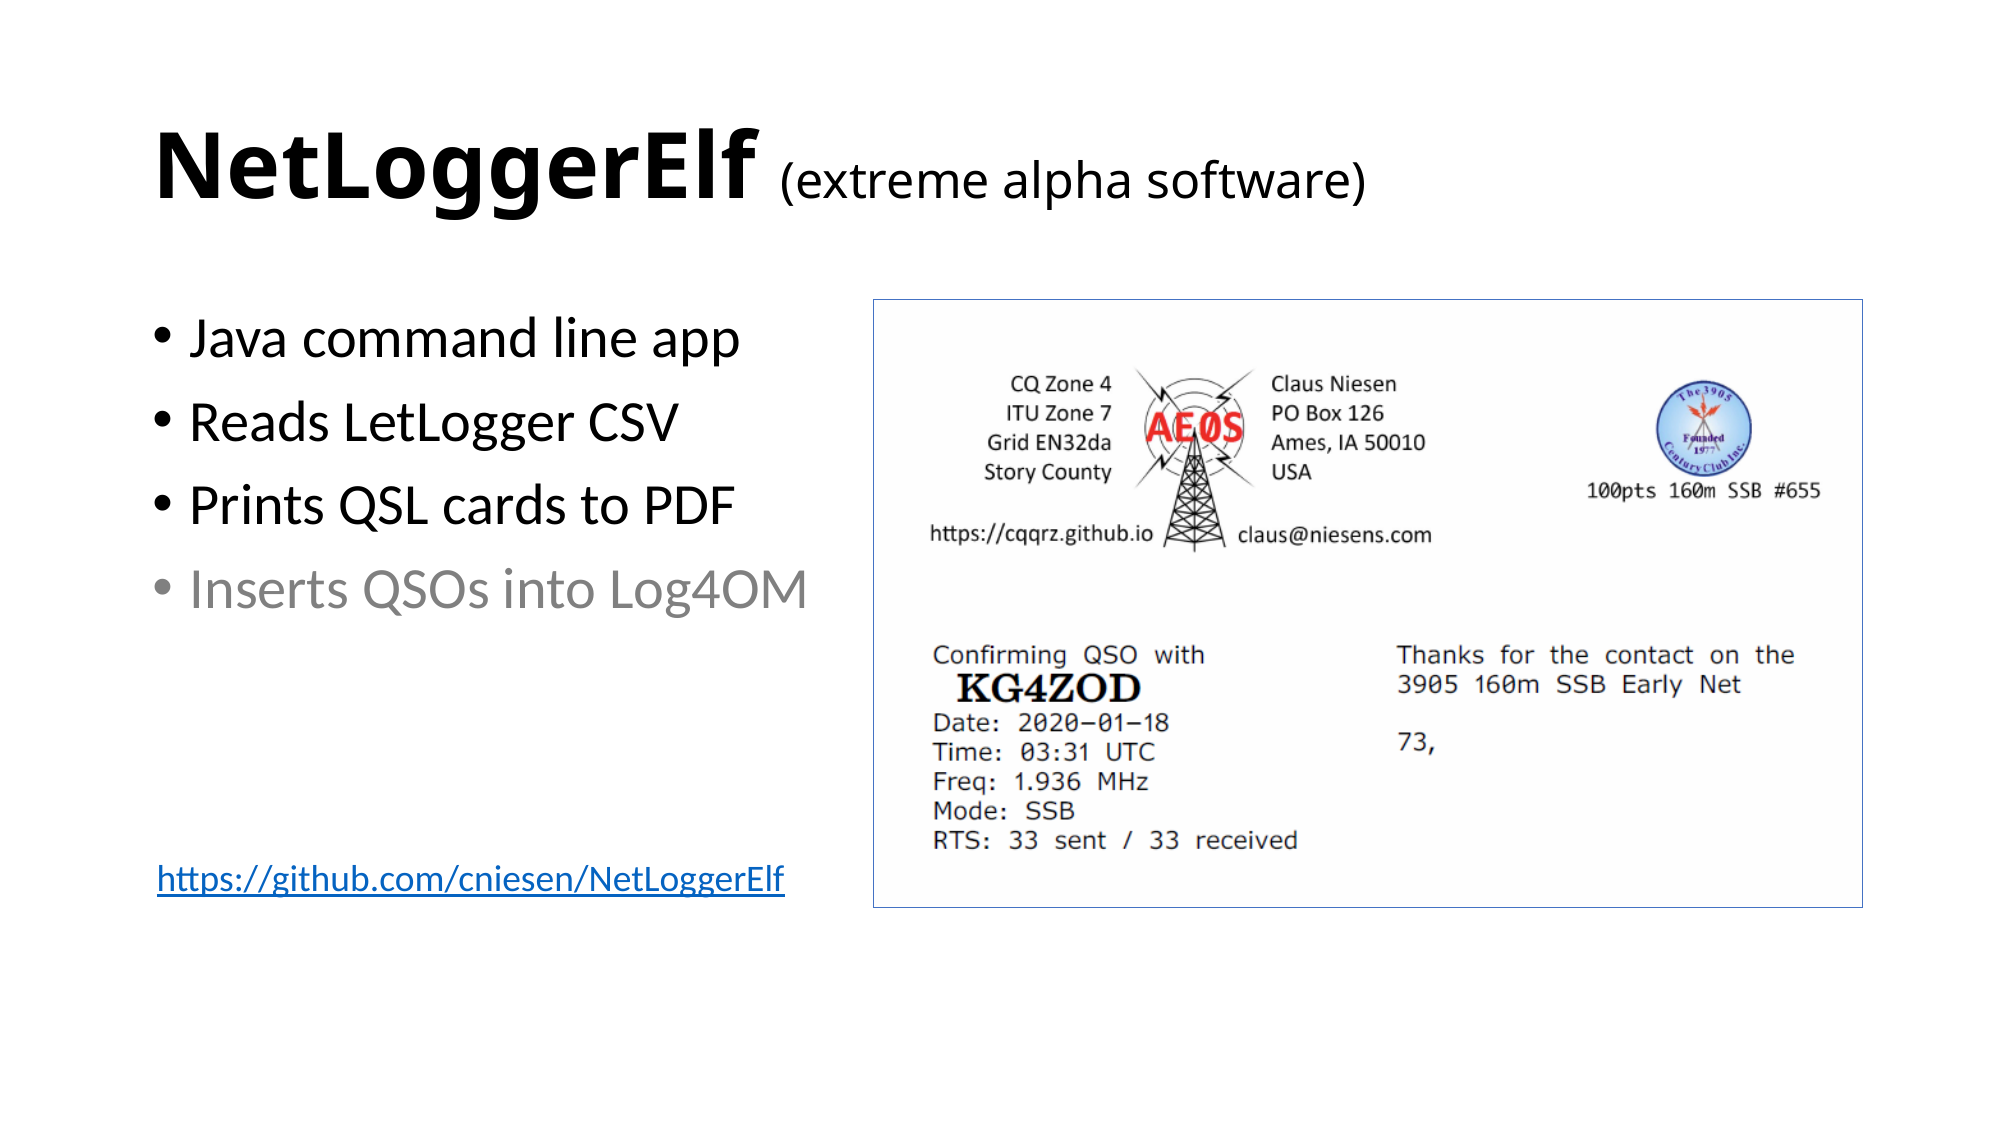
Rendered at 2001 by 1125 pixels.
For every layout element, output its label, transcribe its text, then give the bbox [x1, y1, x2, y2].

title NetLoggerElf (extreme alpha software) [137, 59, 1863, 278]
list Java command line app Reads LetLogger CSV Prints QSL cards to PDF Inserts QSOs into Log4OM [137, 299, 1863, 1014]
picture [873, 299, 1863, 908]
text_box https://github.com/cniesen/NetLoggerElf [141, 846, 801, 907]
